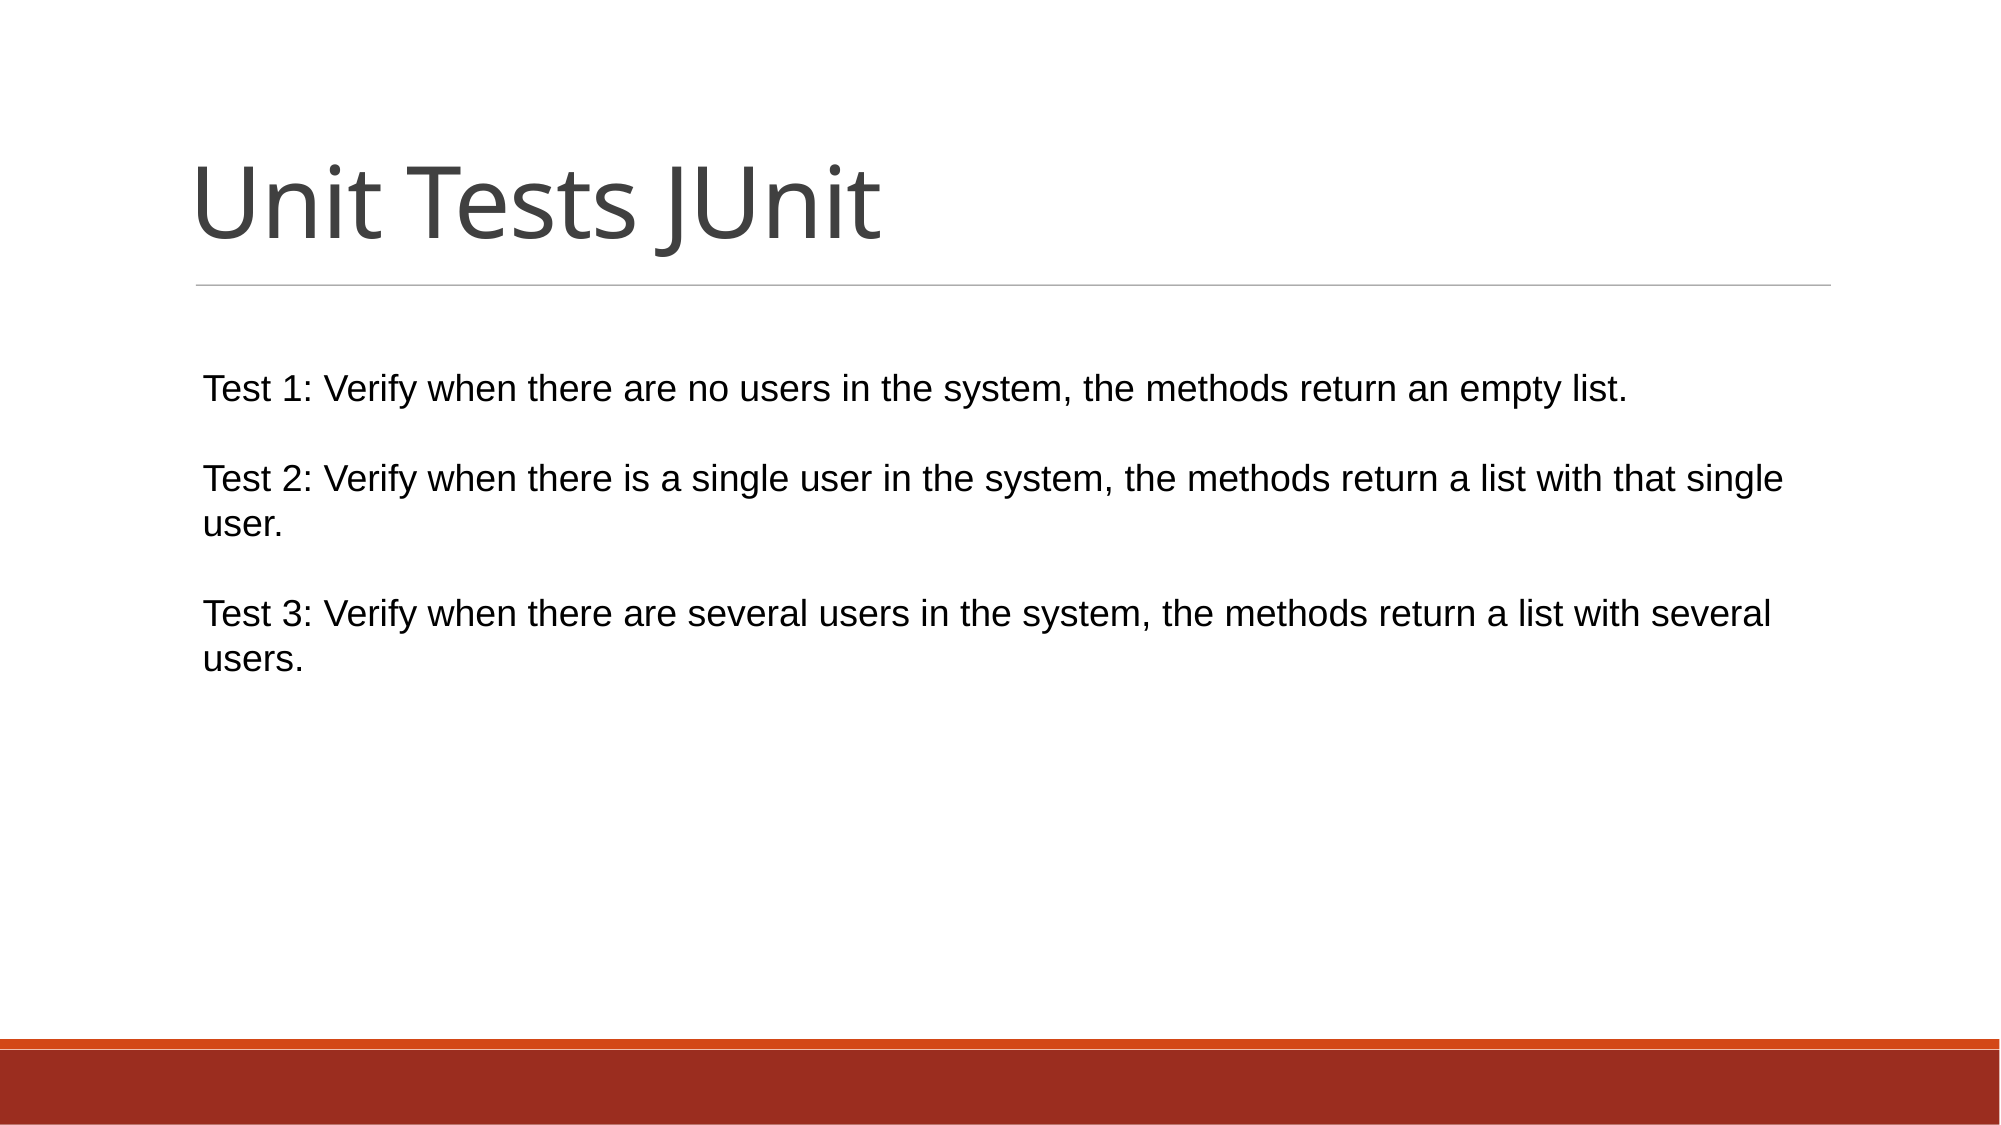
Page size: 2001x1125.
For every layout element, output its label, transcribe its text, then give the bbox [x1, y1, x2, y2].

text_box Test 1: Verify when there are no users in the system, the methods return an empty list. Test 2: Verify when there is a single user in the system, the methods return a list with that single user. Test 3: Verify when there are several users in the system, the methods return a list with several users. [187, 356, 1825, 732]
text_box Unit Tests JUnit [174, 148, 1825, 387]
